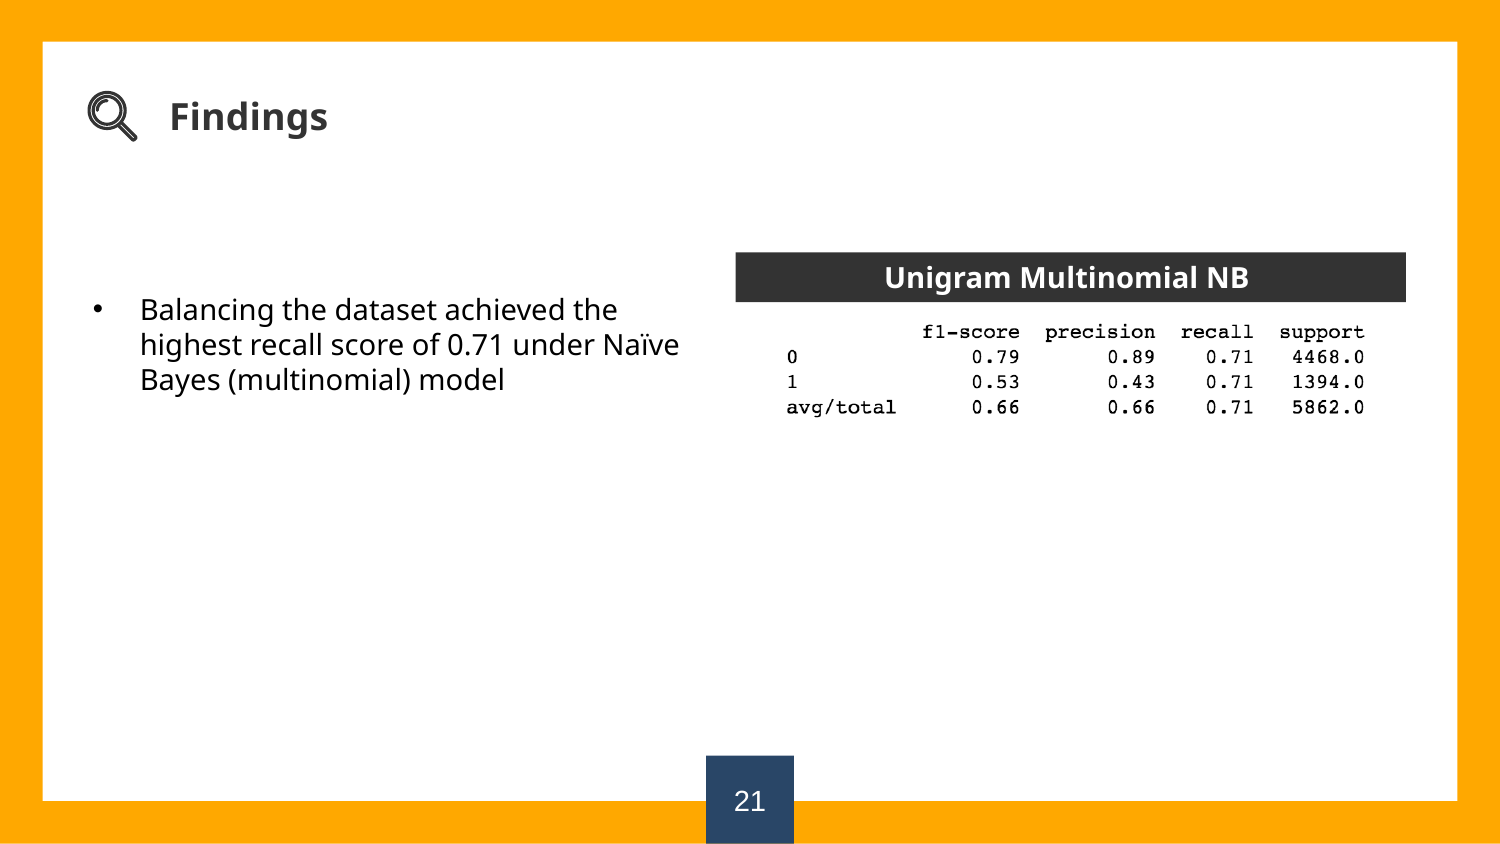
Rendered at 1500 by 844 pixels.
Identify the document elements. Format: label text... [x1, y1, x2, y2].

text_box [88, 92, 137, 141]
slide_number 21 [705, 755, 794, 844]
text_box Findings [154, 87, 1011, 154]
text_box Unigram Multinomial NB [735, 252, 1406, 303]
text_box Balancing the dataset achieved the highest recall score of 0.71 under Naïve Bayes (multinomial) model [78, 283, 706, 404]
picture [774, 317, 1371, 422]
